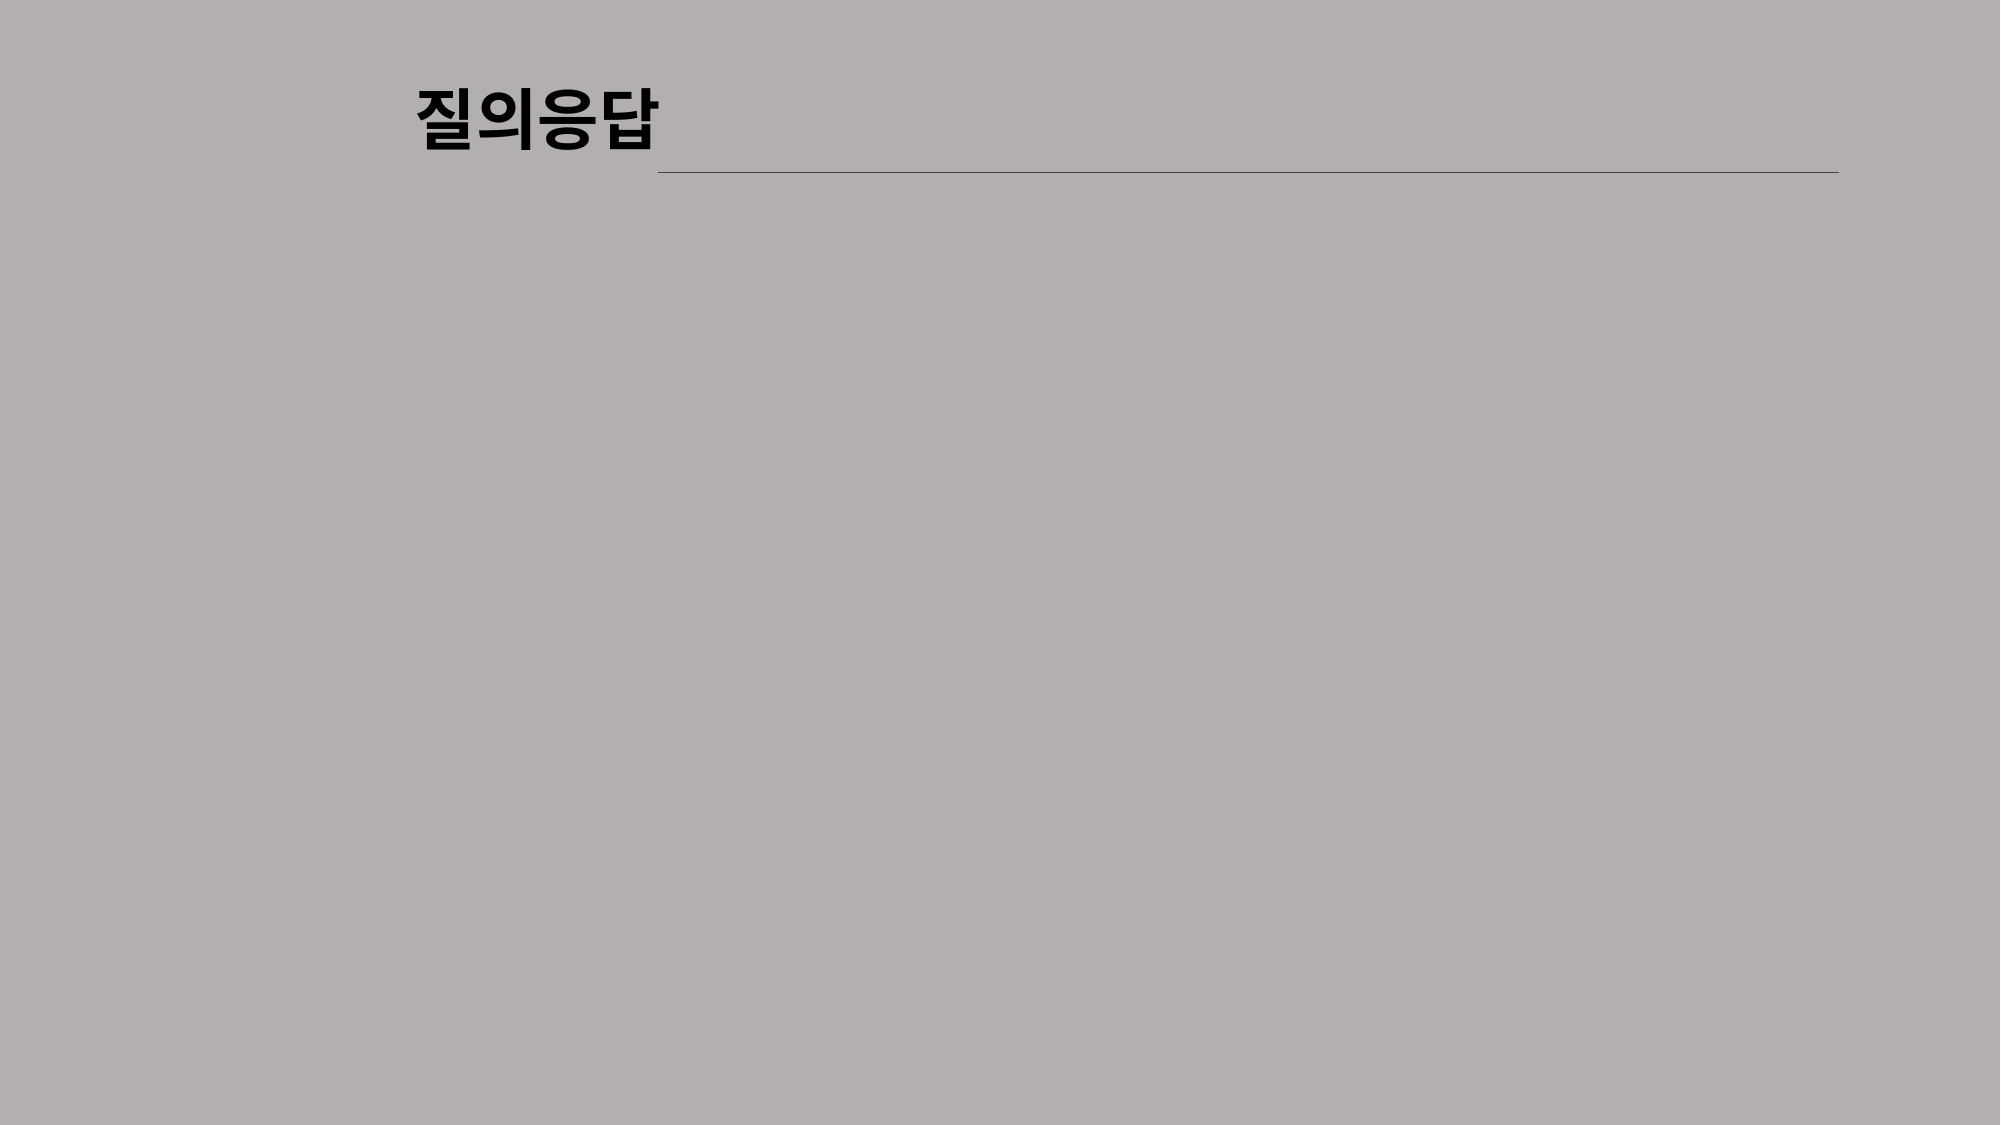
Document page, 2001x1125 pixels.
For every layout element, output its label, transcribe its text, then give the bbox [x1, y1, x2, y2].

text_box 질의응답 [136, 30, 940, 166]
